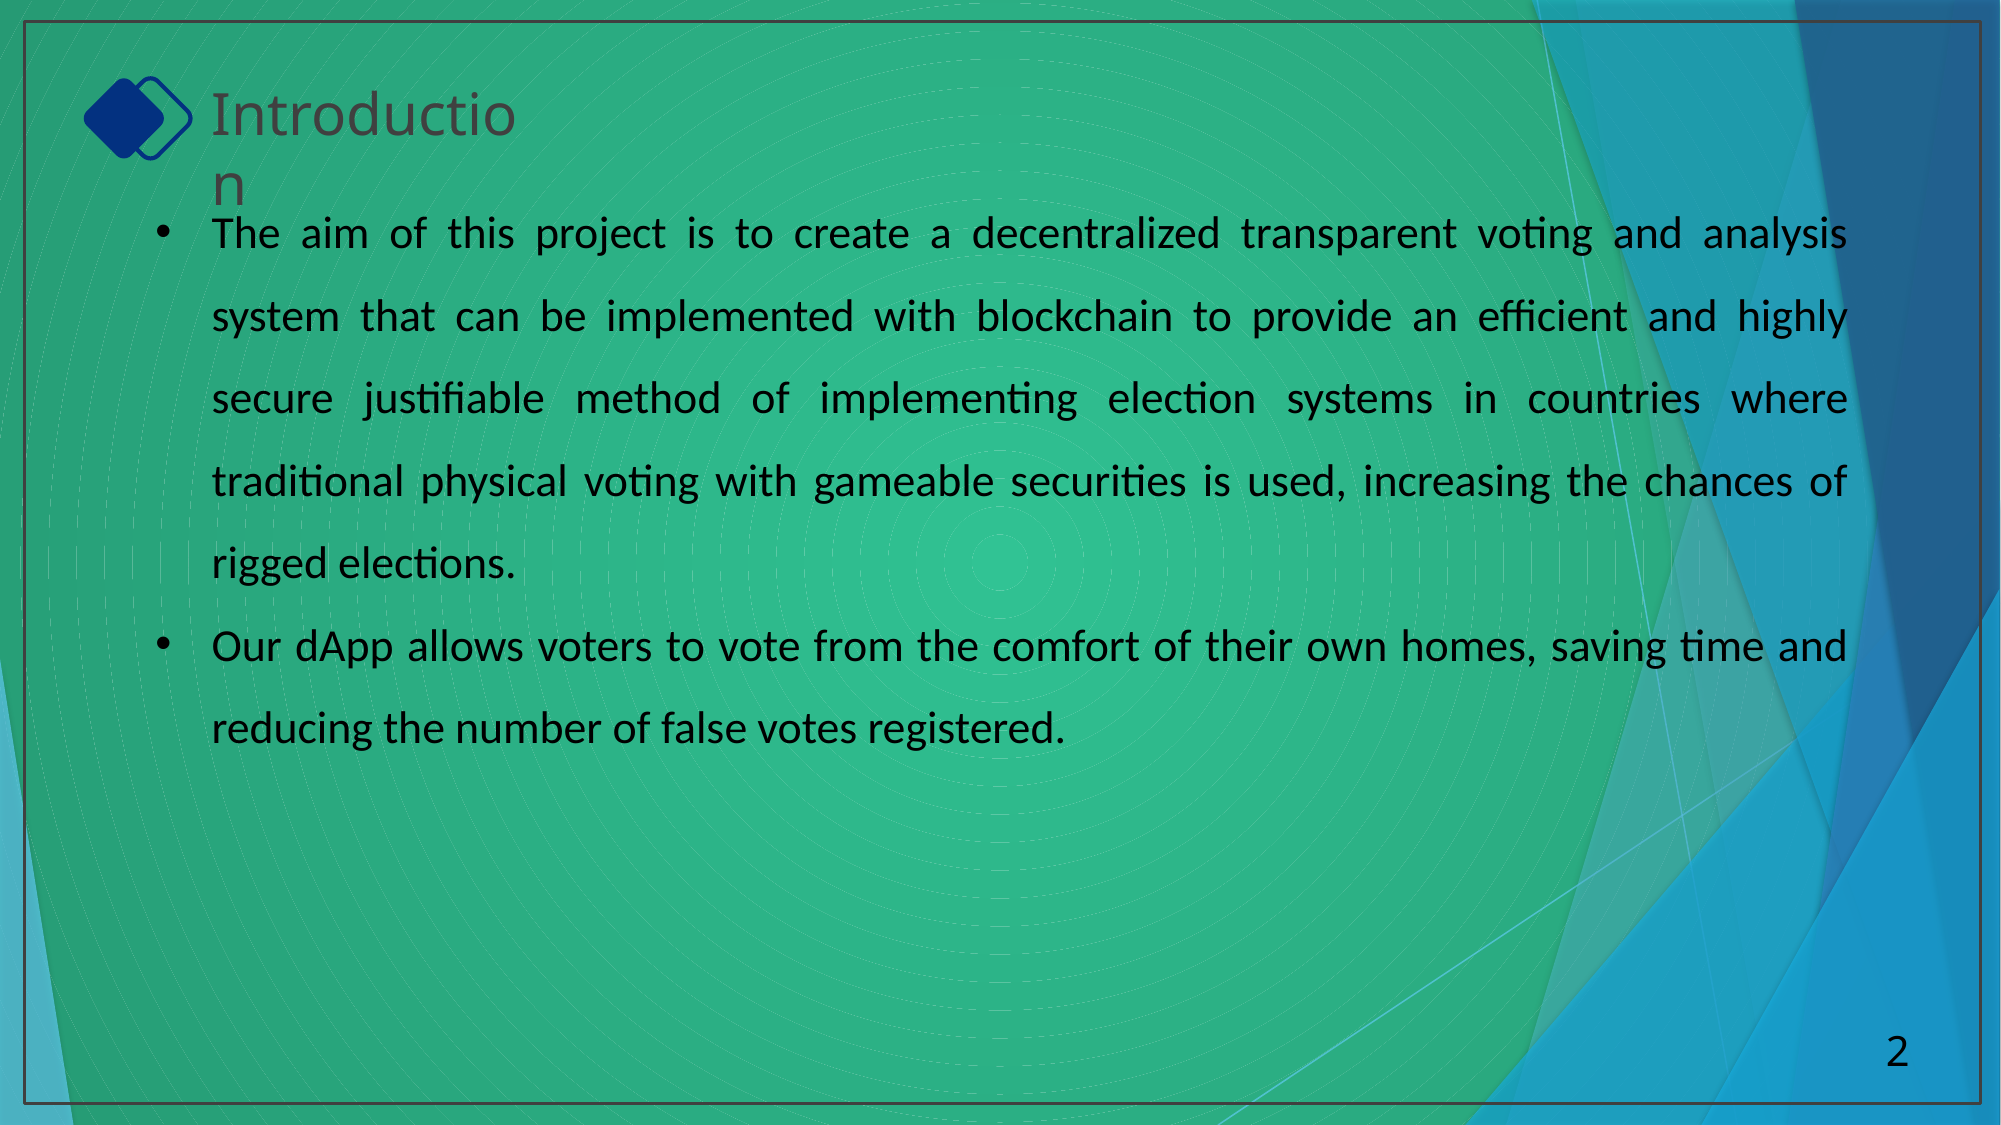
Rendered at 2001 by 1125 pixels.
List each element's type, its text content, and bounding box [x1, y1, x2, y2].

slide_number 2 [1838, 1023, 1957, 1084]
text_box The aim of this project is to create a decentralized transparent voting and analysis system that can be implemented with blockchain to provide an efficient and highly secure justifiable method of implementing election systems in countries where traditional physical voting with gameable securities is used, increasing the chances of rigged elections. Our dApp allows voters to vote from the comfort of their own homes, saving time and reducing the number of false votes registered. [140, 168, 1865, 760]
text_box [91, 69, 552, 157]
text_box [23, 20, 1982, 1105]
